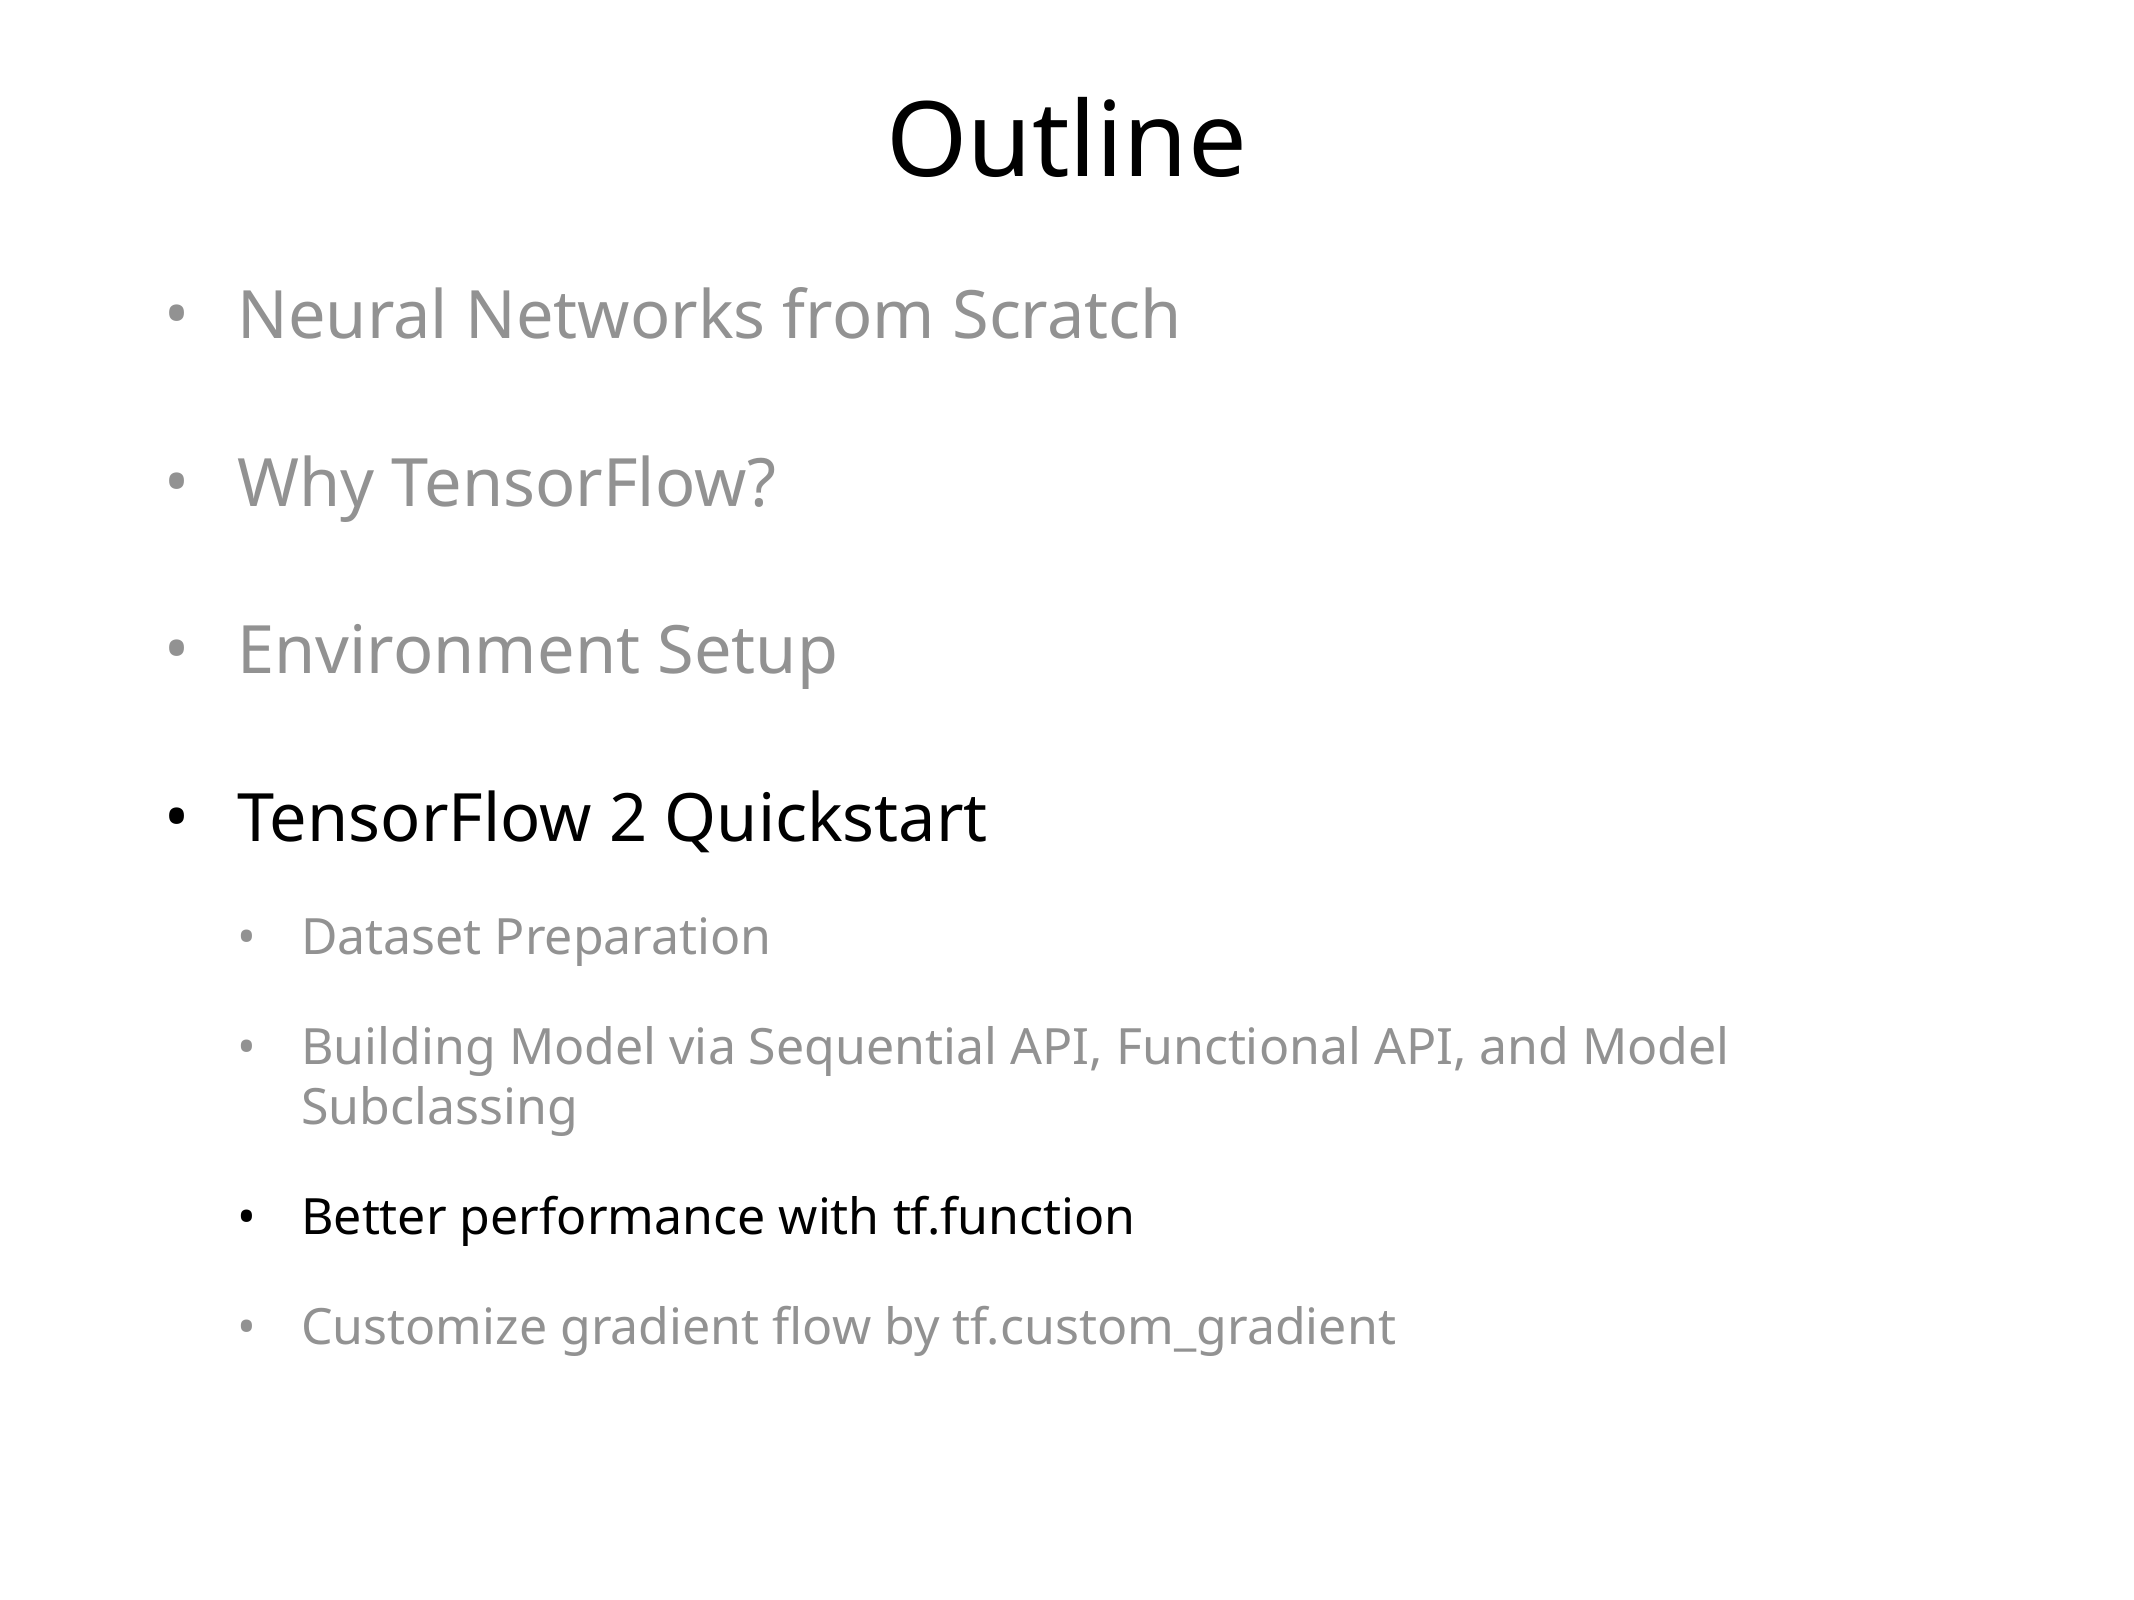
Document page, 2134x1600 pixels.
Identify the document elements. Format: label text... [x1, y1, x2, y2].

title Outline [156, 41, 1978, 228]
list Neural Networks from Scratch Why TensorFlow? Environment Setup TensorFlow 2 Quickstart Dataset Preparation Building Model via Sequential API, Functional API, and Model Subclassing Better performance with tf.function Customize gradient flow by tf.custom_gradient [156, 263, 1978, 1532]
